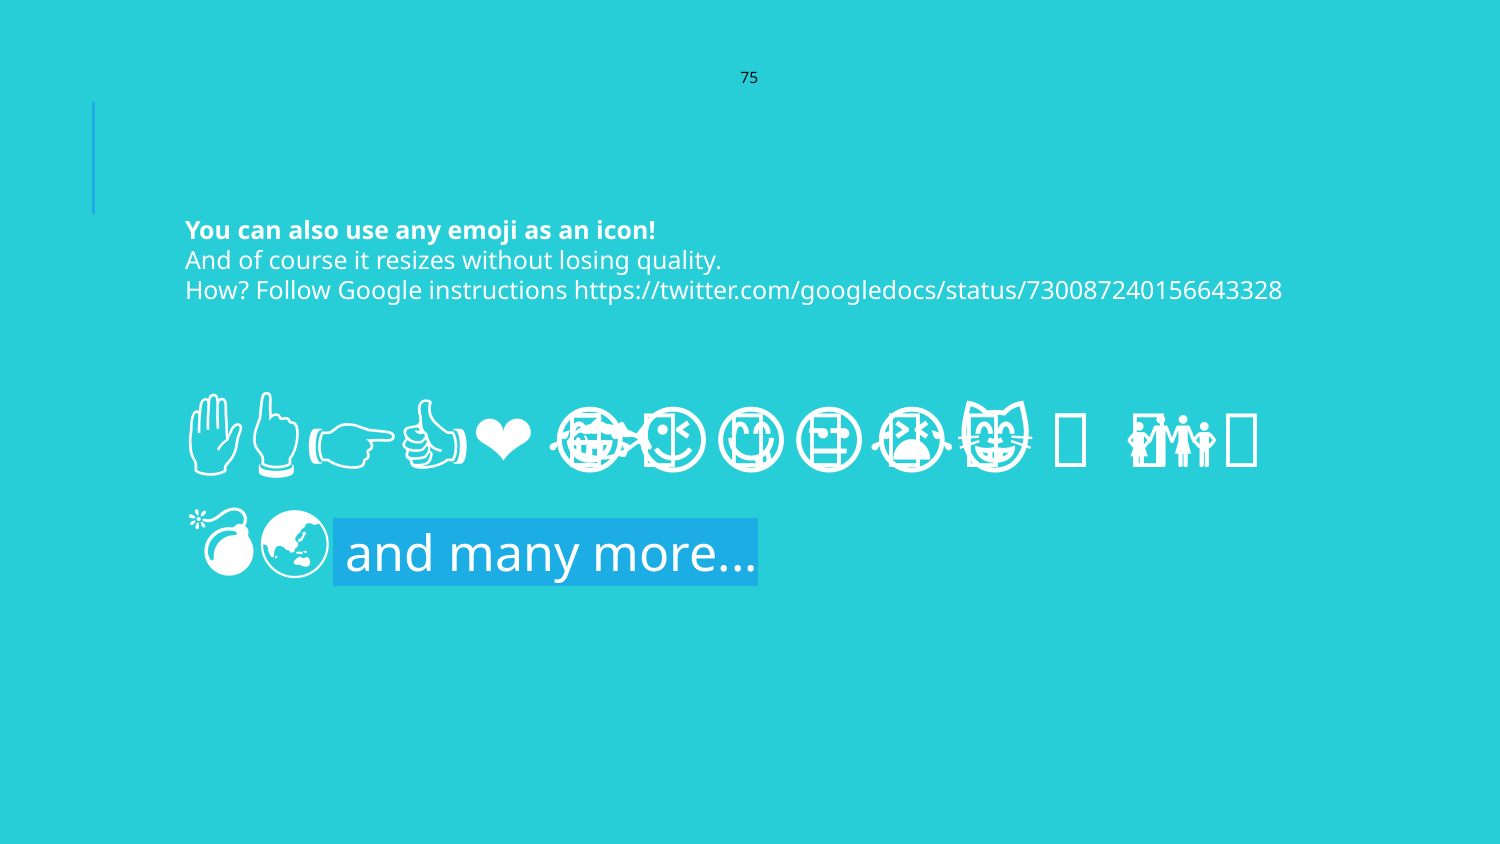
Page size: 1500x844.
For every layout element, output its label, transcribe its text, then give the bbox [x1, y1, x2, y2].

slide_number 75 [104, 0, 1395, 105]
text_box You can also use any emoji as an icon! And of course it resizes without losing quality. How? Follow Google instructions https://twitter.com/googledocs/status/730087240156643328 [170, 199, 1349, 343]
text_box ✋👆👉👍👤👦👧👨👩👪💃🏃💑❤😂😉😋😒😭👶😸🐟🍒🍔💣📌📖🔨🎃🎈🎨🏈🏰🌏🔌🔑 and many more... [170, 364, 1372, 787]
